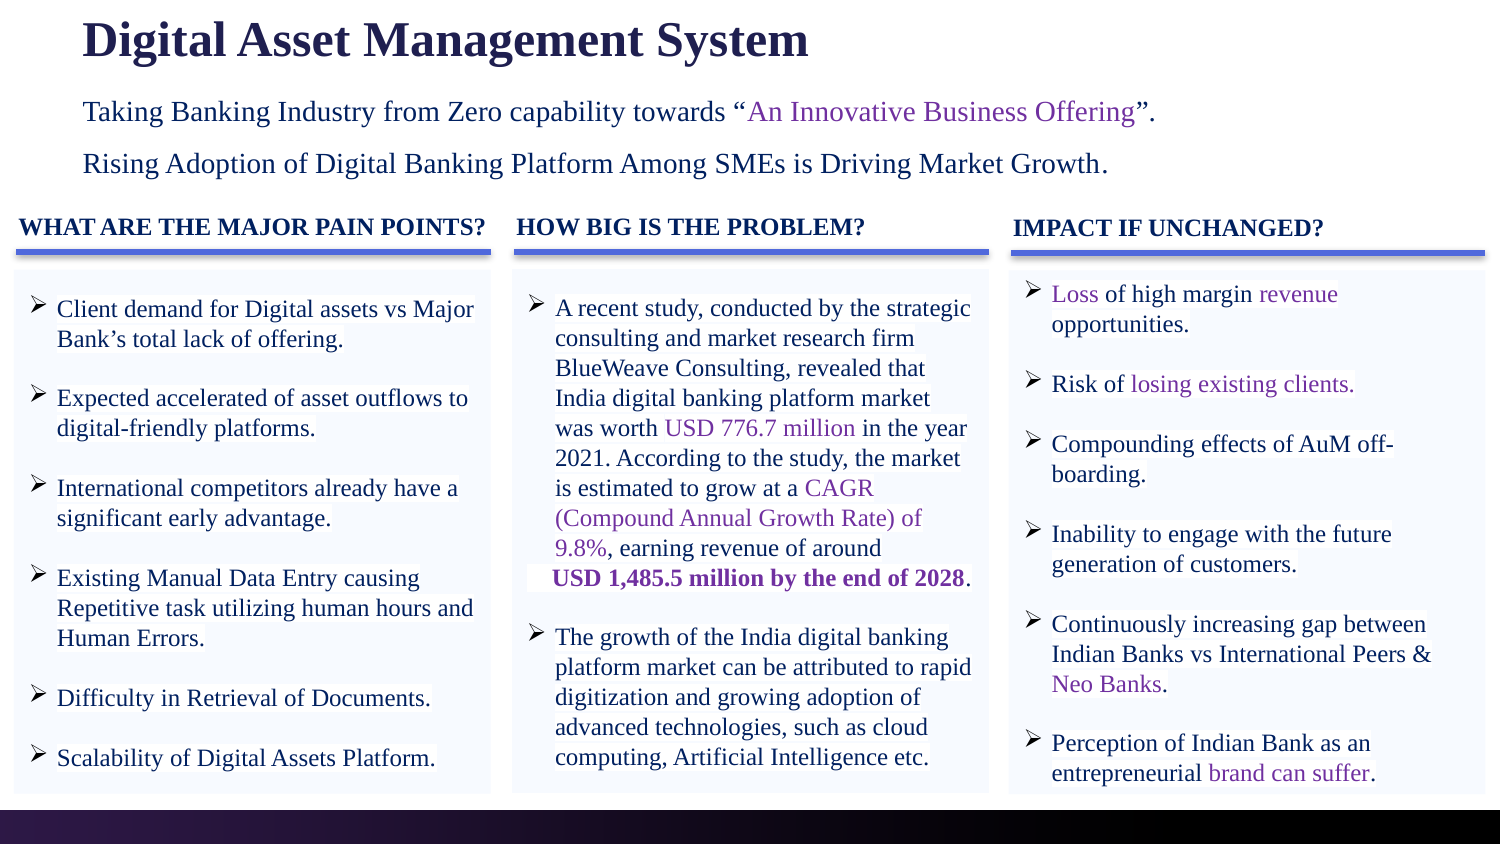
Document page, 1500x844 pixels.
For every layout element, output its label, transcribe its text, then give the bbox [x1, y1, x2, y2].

text_box A recent study, conducted by the strategic consulting and market research firm BlueWeave Consulting, revealed that India digital banking platform market was worth USD 776.7 million in the year 2021. According to the study, the market is estimated to grow at a CAGR (Compound Annual Growth Rate) of 9.8%, earning revenue of around USD 1,485.5 million by the end of 2028. The growth of the India digital banking platform market can be attributed to rapid digitization and growing adoption of advanced technologies, such as cloud computing, Artificial Intelligence etc. [510, 267, 991, 795]
text_box Loss of high margin revenue opportunities. Risk of losing existing clients. Compounding effects of AuM off-boarding. Inability to engage with the future generation of customers. Continuously increasing gap between Indian Banks vs International Peers & Neo Banks. Perception of Indian Bank as an entrepreneurial brand can suffer. [1007, 268, 1488, 796]
text_box HOW BIG IS THE PROBLEM? [501, 202, 1008, 248]
text_box WHAT ARE THE MAJOR PAIN POINTS? [3, 203, 510, 249]
text_box Client demand for Digital assets vs Major Bank’s total lack of offering. Expected accelerated of asset outflows to digital-friendly platforms. International competitors already have a significant early advantage. Existing Manual Data Entry causing Repetitive task utilizing human hours and Human Errors. Difficulty in Retrieval of Documents. Scalability of Digital Assets Platform. [12, 268, 493, 796]
title Digital Asset Management System [67, 1, 889, 72]
text_box IMPACT IF UNCHANGED? [998, 204, 1486, 249]
text_box Taking Banking Industry from Zero capability towards “An Innovative Business Offering”. Rising Adoption of Digital Banking Platform Among SMEs is Driving Market Growth. [67, 84, 1202, 187]
picture [0, 810, 1500, 844]
